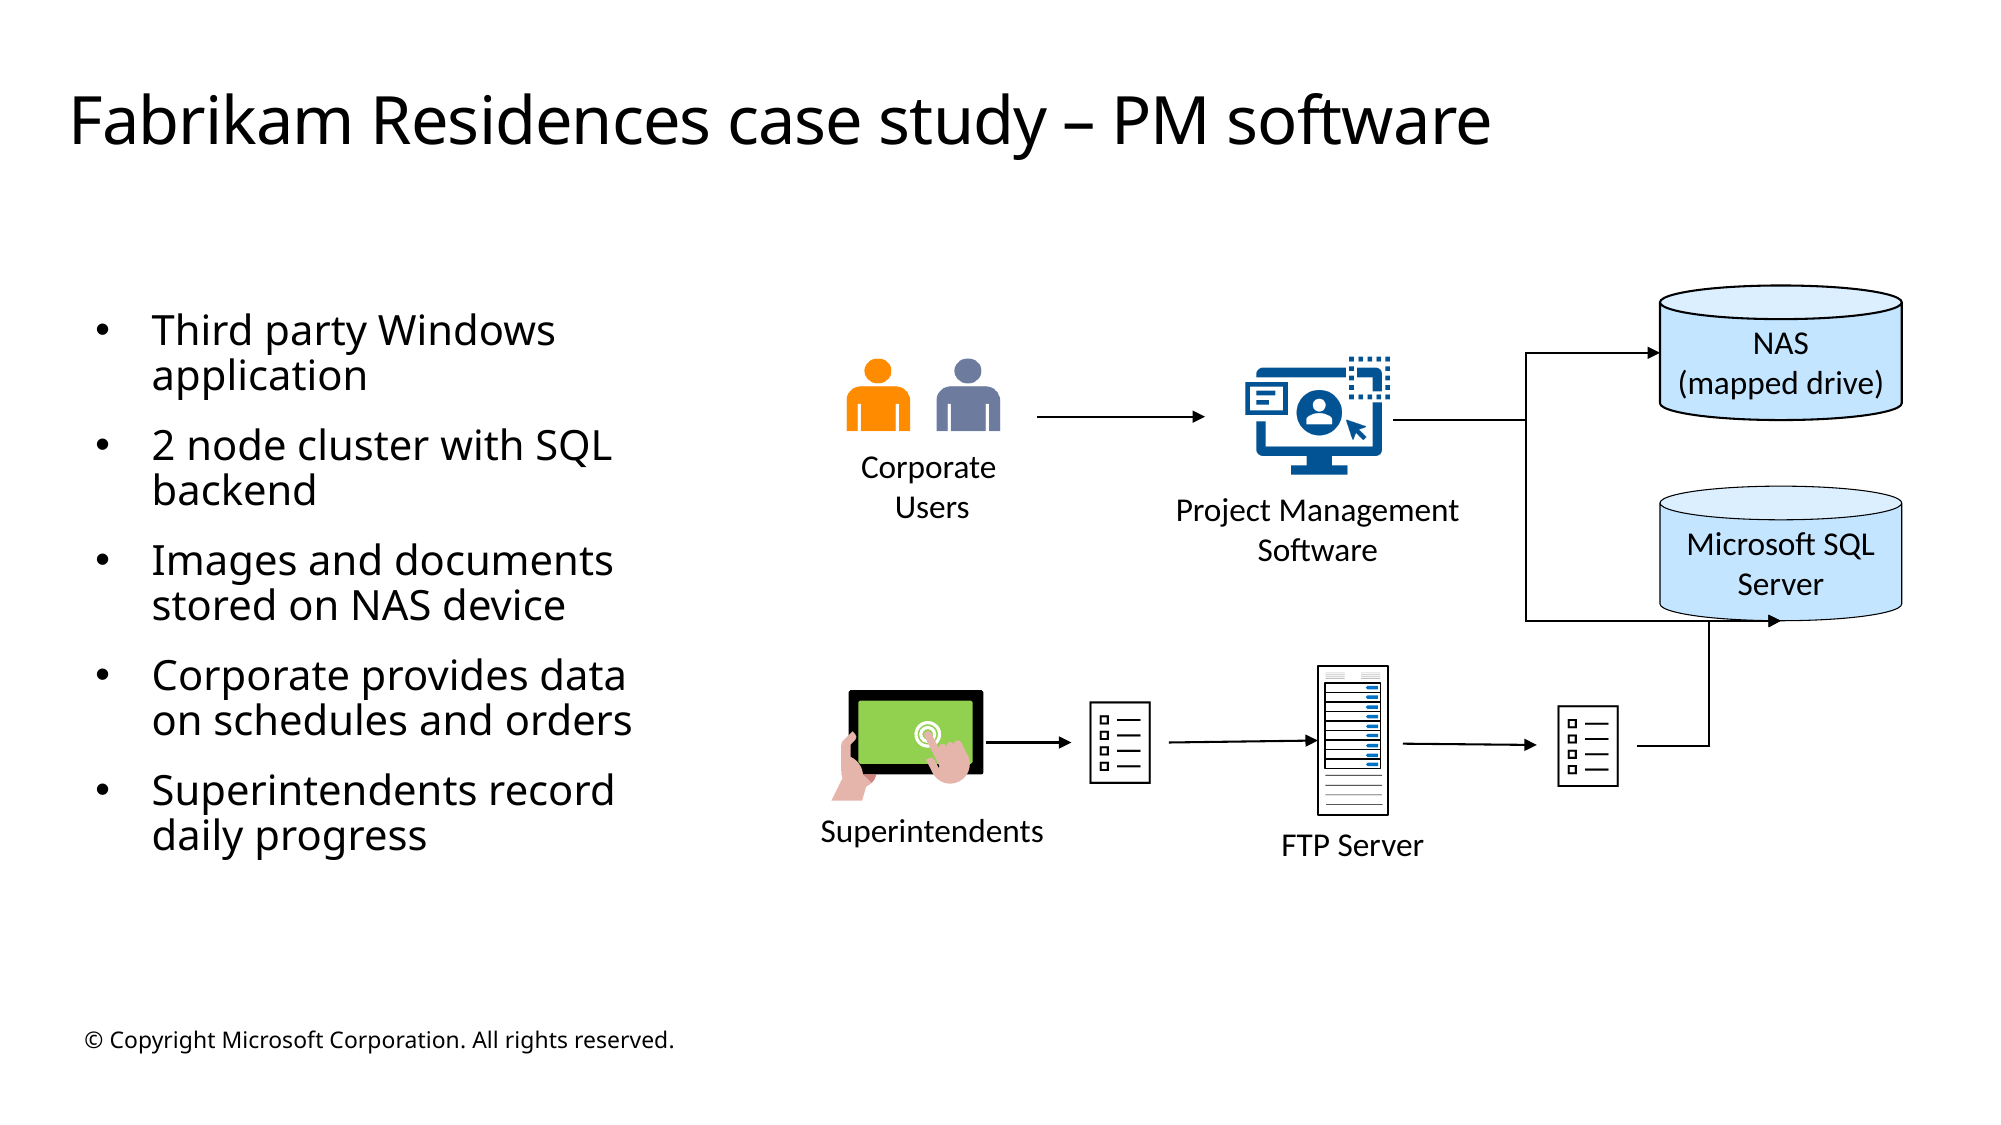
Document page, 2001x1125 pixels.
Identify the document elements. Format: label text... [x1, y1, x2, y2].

title Fabrikam Residences case study – PM software [68, 72, 1930, 184]
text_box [801, 285, 1902, 872]
text_box Third party Windows application 2 node cluster with SQL backend Images and documents stored on NAS device Corporate provides data on schedules and orders Superintendents record daily progress [65, 285, 716, 884]
